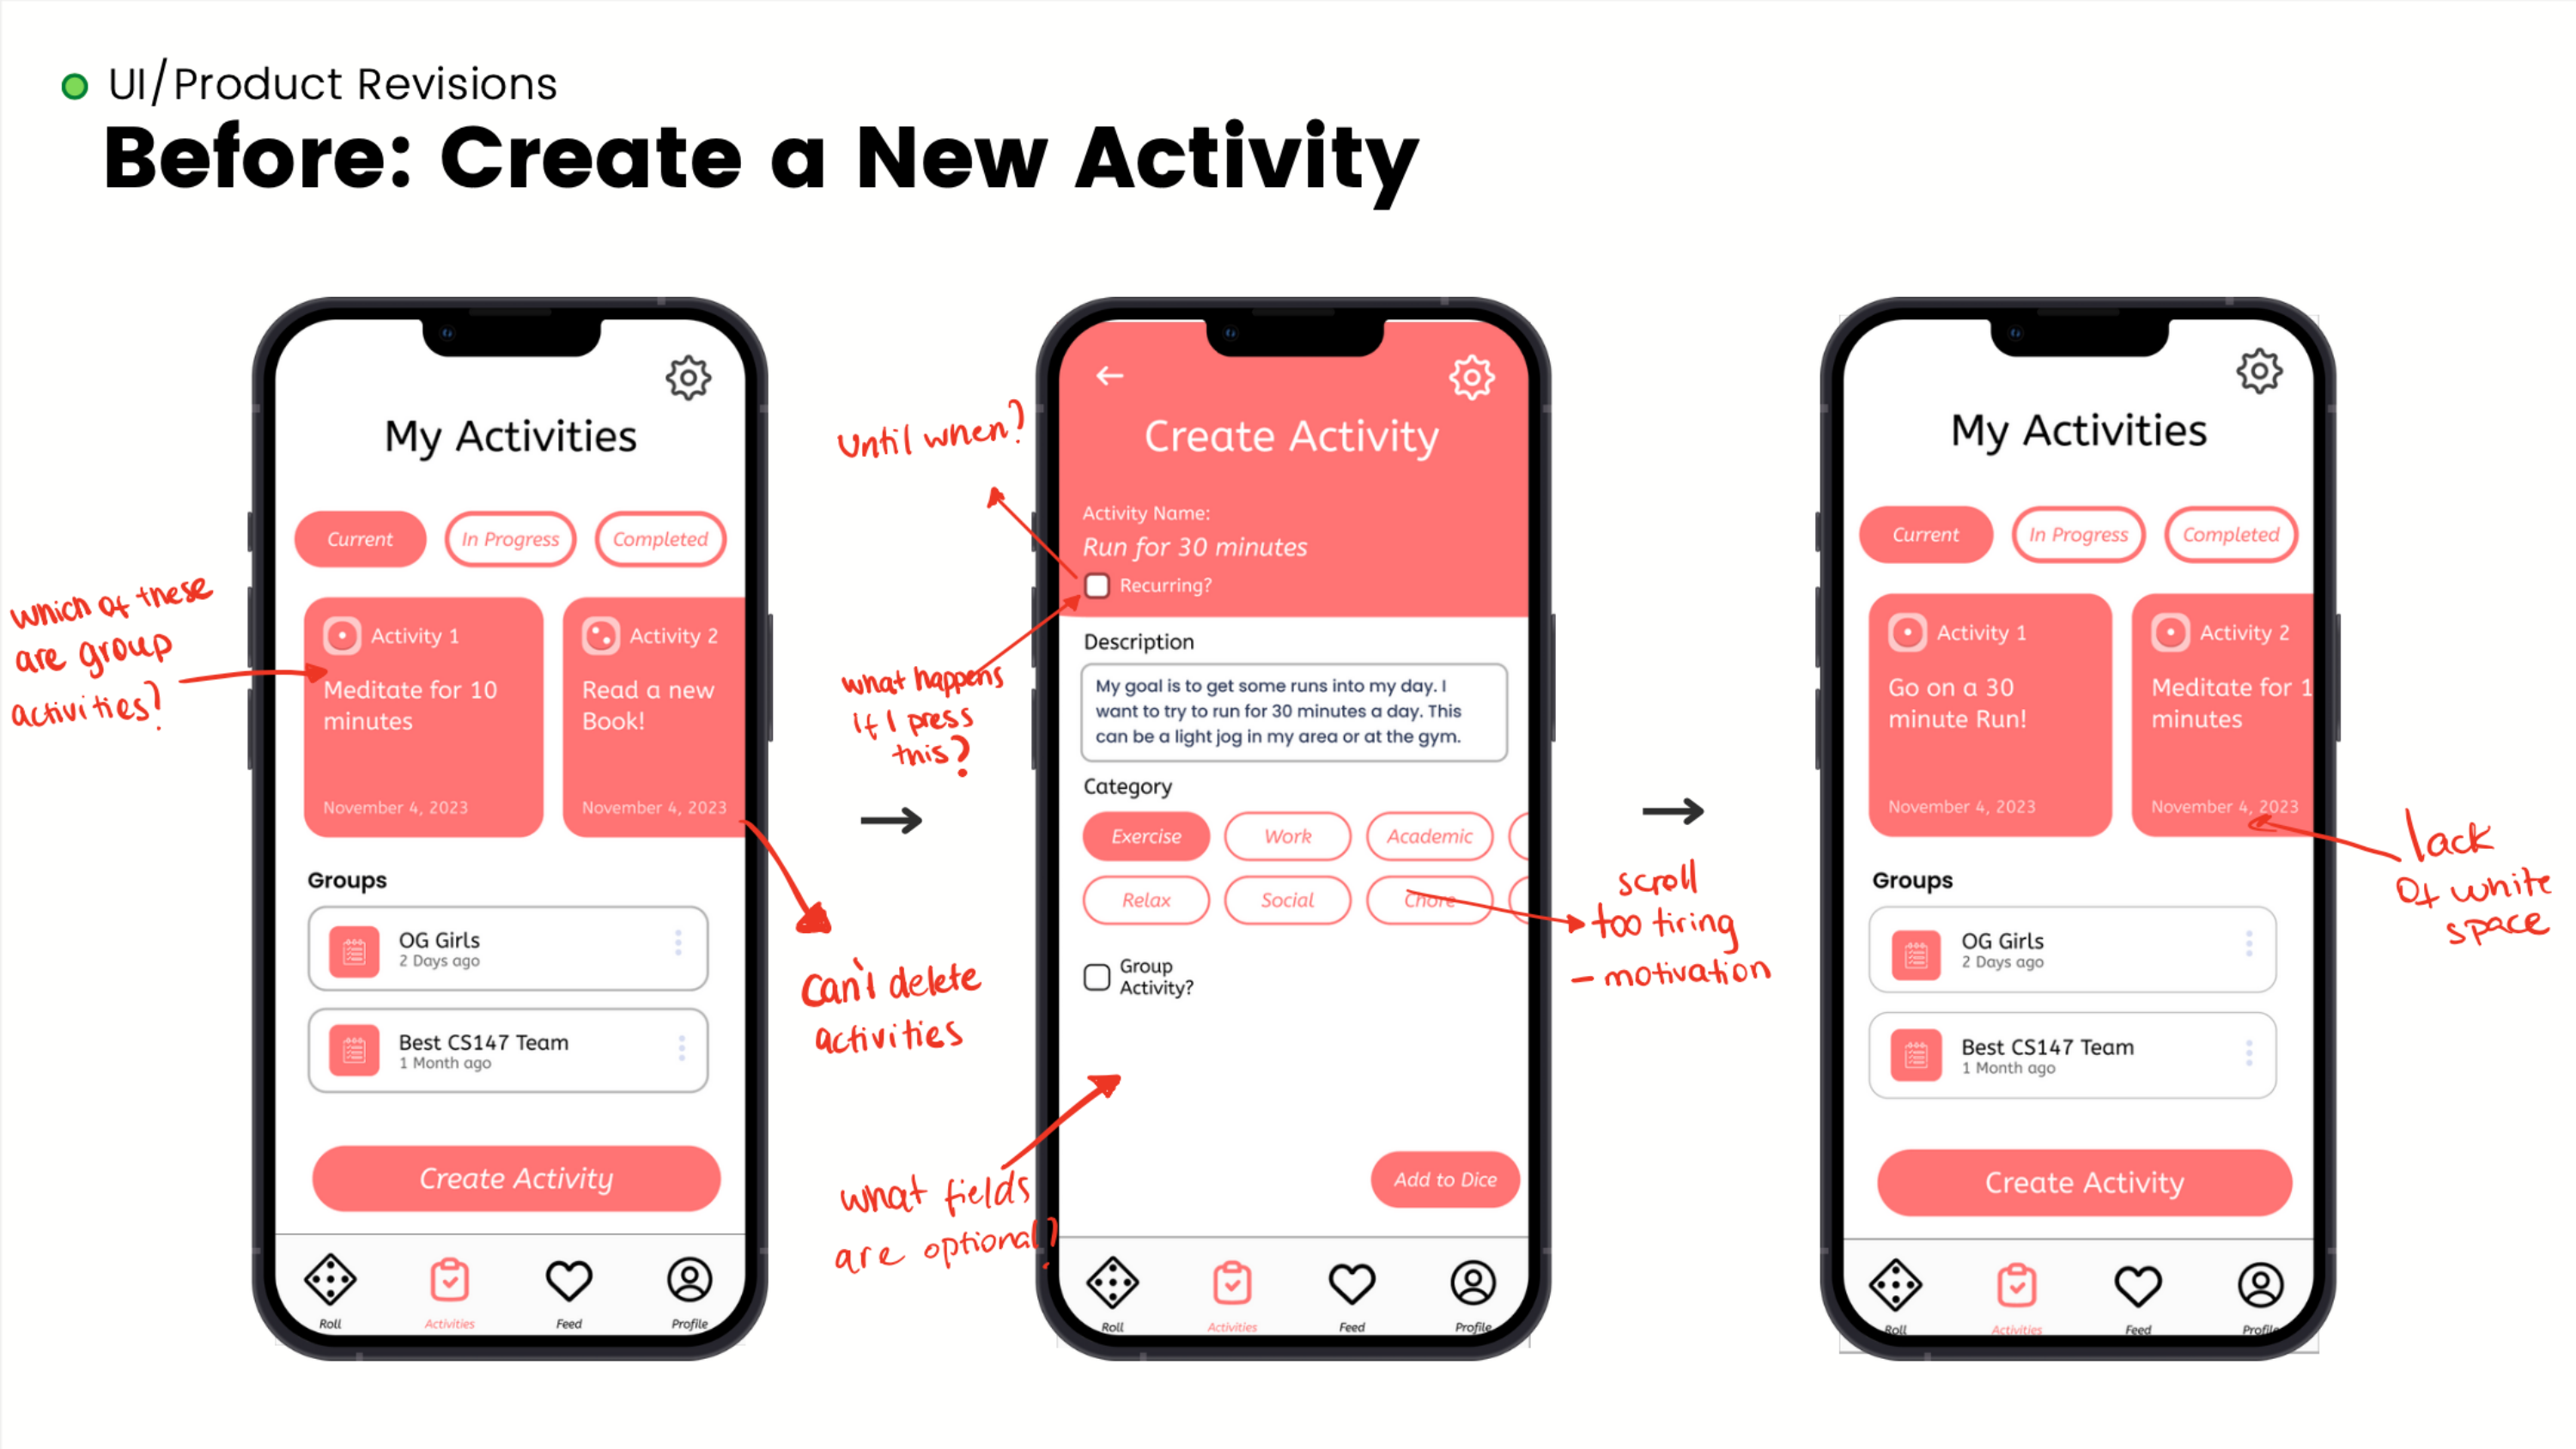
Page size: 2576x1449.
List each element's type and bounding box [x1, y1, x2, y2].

text_box [0, 0, 2576, 1449]
